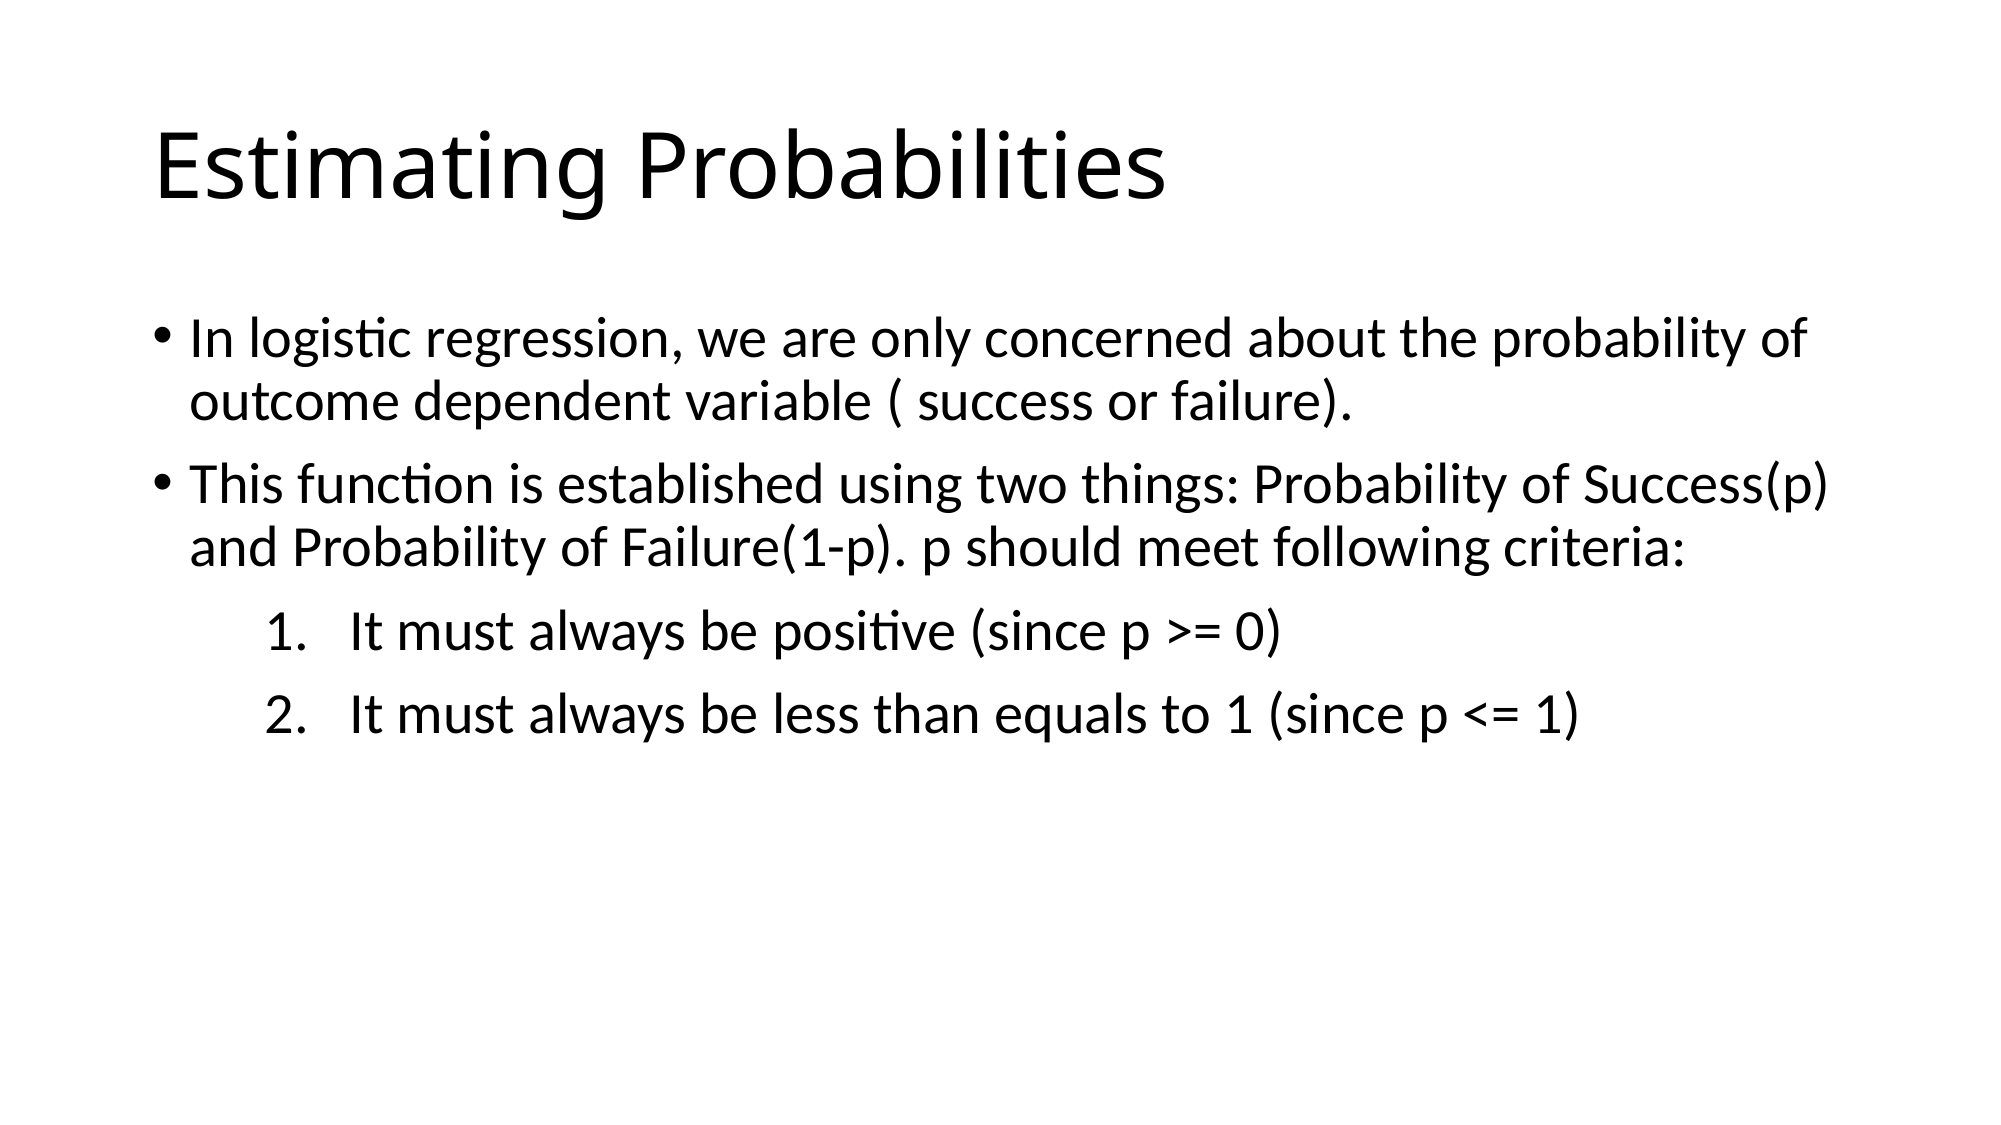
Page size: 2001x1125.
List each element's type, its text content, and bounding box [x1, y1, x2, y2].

title Estimating Probabilities [137, 59, 1863, 278]
list In logistic regression, we are only concerned about the probability of outcome dependent variable ( success or failure). This function is established using two things: Probability of Success(p) and Probability of Failure(1-p). p should meet following criteria: It must always be positive (since p >= 0) It must always be less than equals to 1 (since p <= 1) [137, 299, 1863, 1014]
